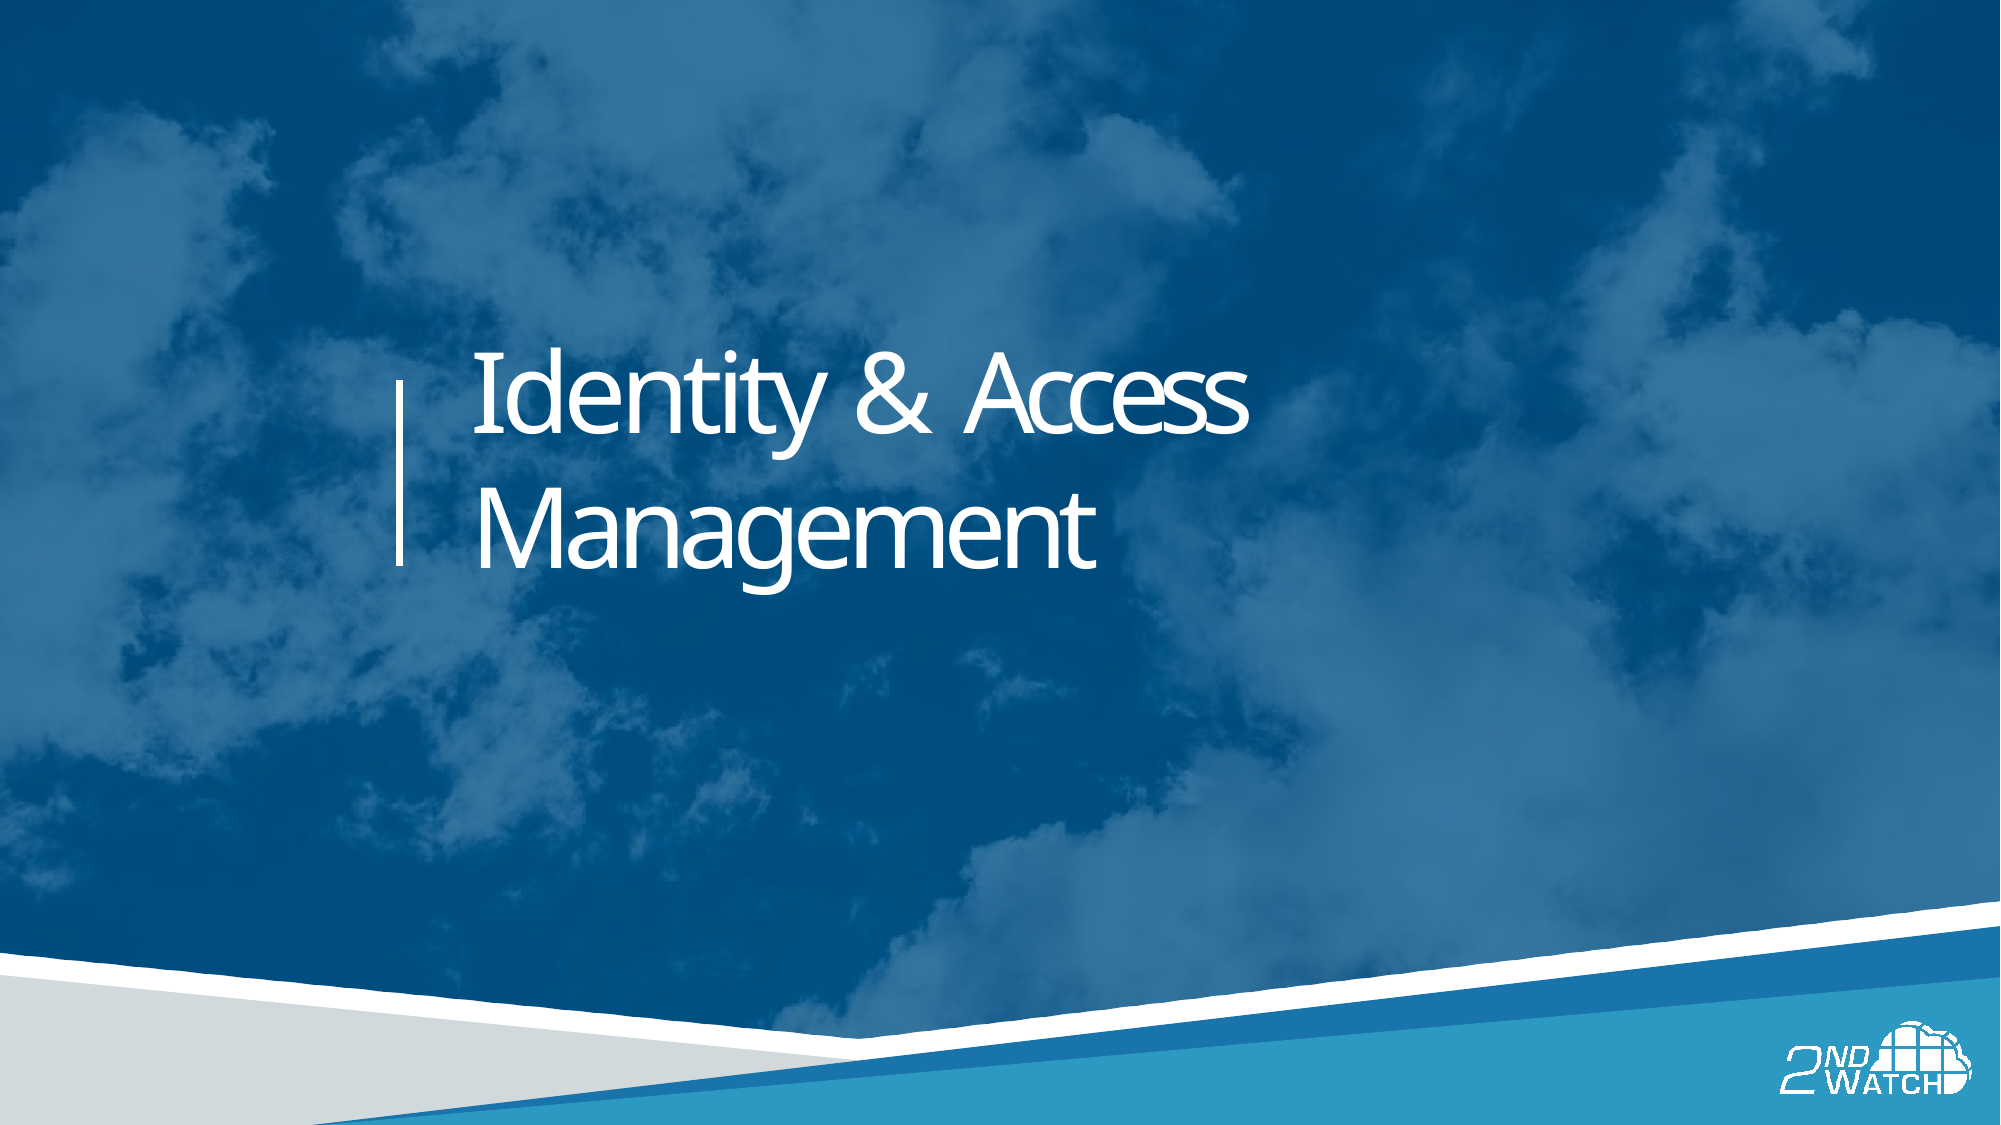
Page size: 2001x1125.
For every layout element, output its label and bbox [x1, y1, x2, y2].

text_box [0, 0, 2000, 1125]
